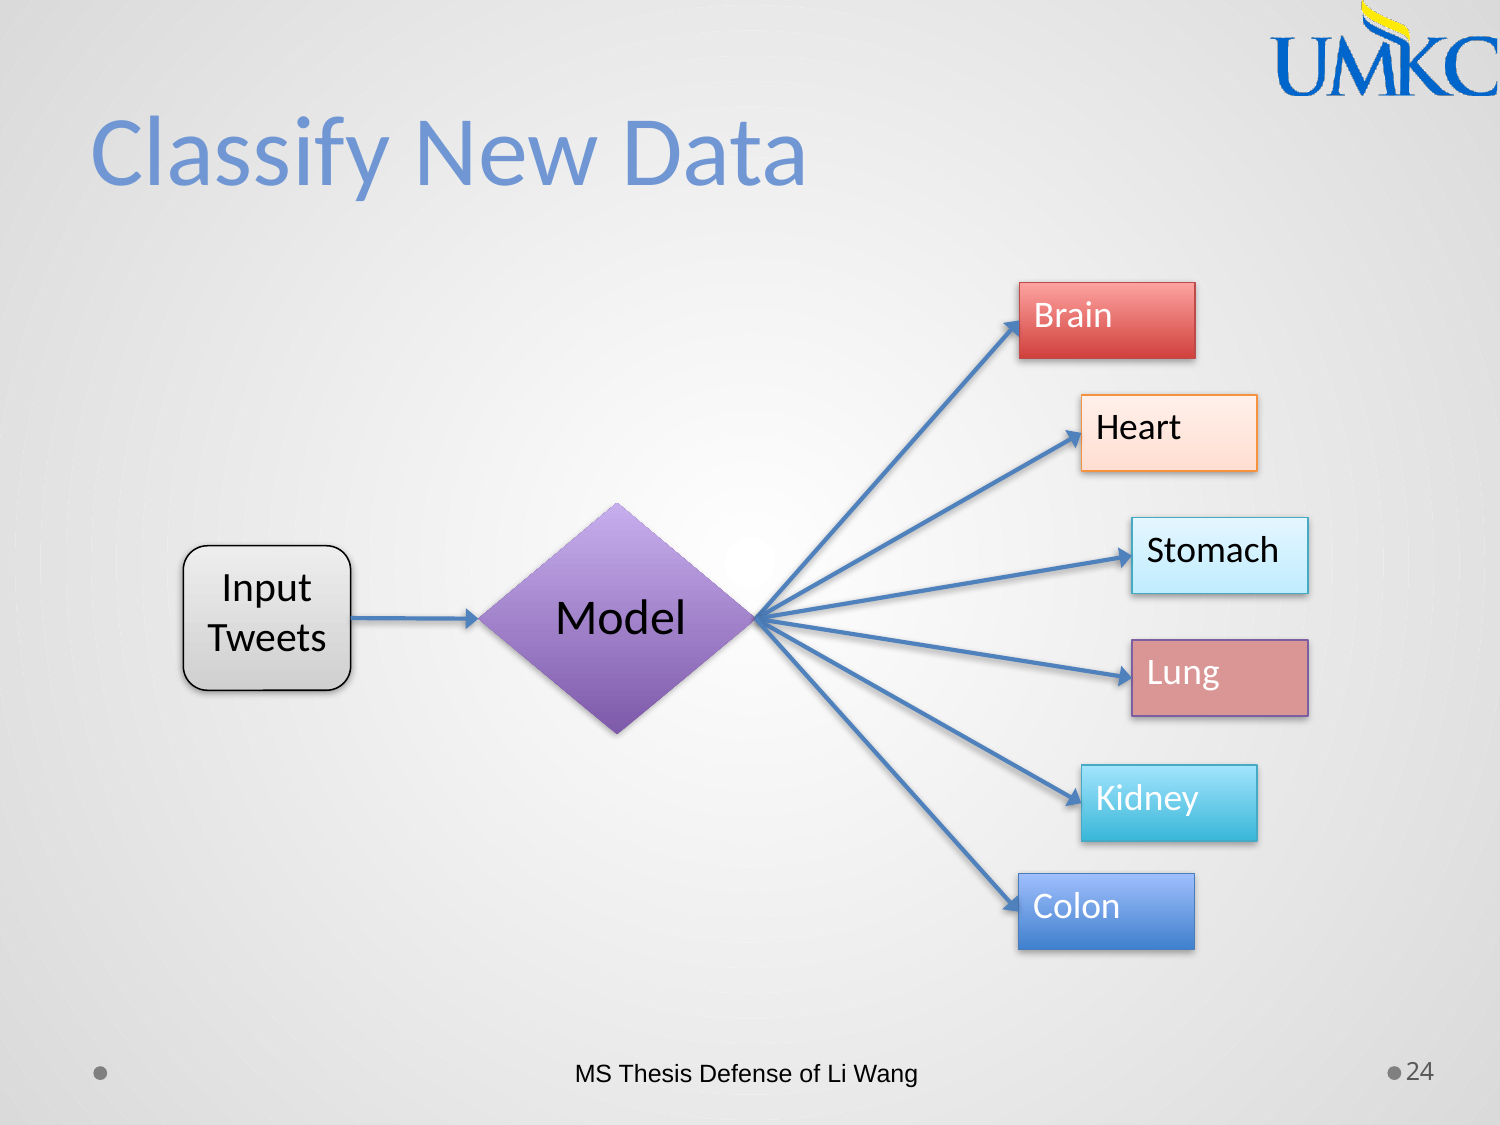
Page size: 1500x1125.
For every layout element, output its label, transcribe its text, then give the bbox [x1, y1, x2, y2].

footer MS Thesis Defense of Li Wang [517, 1042, 985, 1103]
picture [1270, 0, 1498, 96]
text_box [183, 282, 1309, 950]
title Classify New Data [75, 45, 1425, 214]
slide_number 24 [1401, 1042, 1494, 1103]
